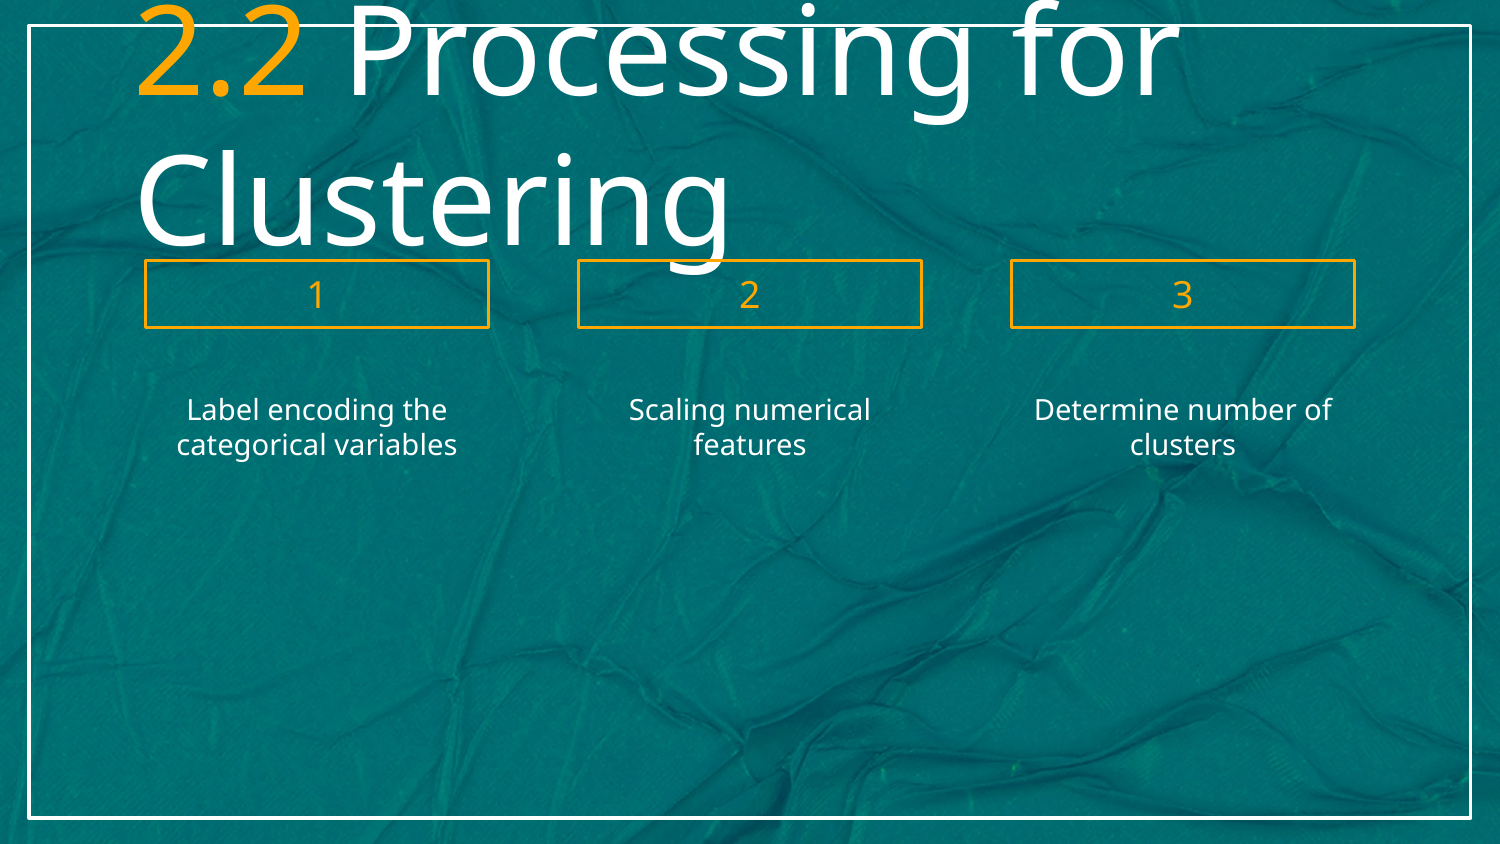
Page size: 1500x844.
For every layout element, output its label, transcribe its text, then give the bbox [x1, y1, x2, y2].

subtitle Determine number of clusters [1011, 340, 1355, 513]
subtitle Scaling numerical features [578, 340, 922, 513]
subtitle 1 [144, 259, 490, 329]
subtitle Label encoding the categorical variables [145, 340, 489, 513]
subtitle 3 [1010, 259, 1356, 329]
title 2.2 Processing for Clustering [118, 72, 1382, 167]
picture [0, 0, 1500, 844]
subtitle 2 [577, 259, 923, 329]
